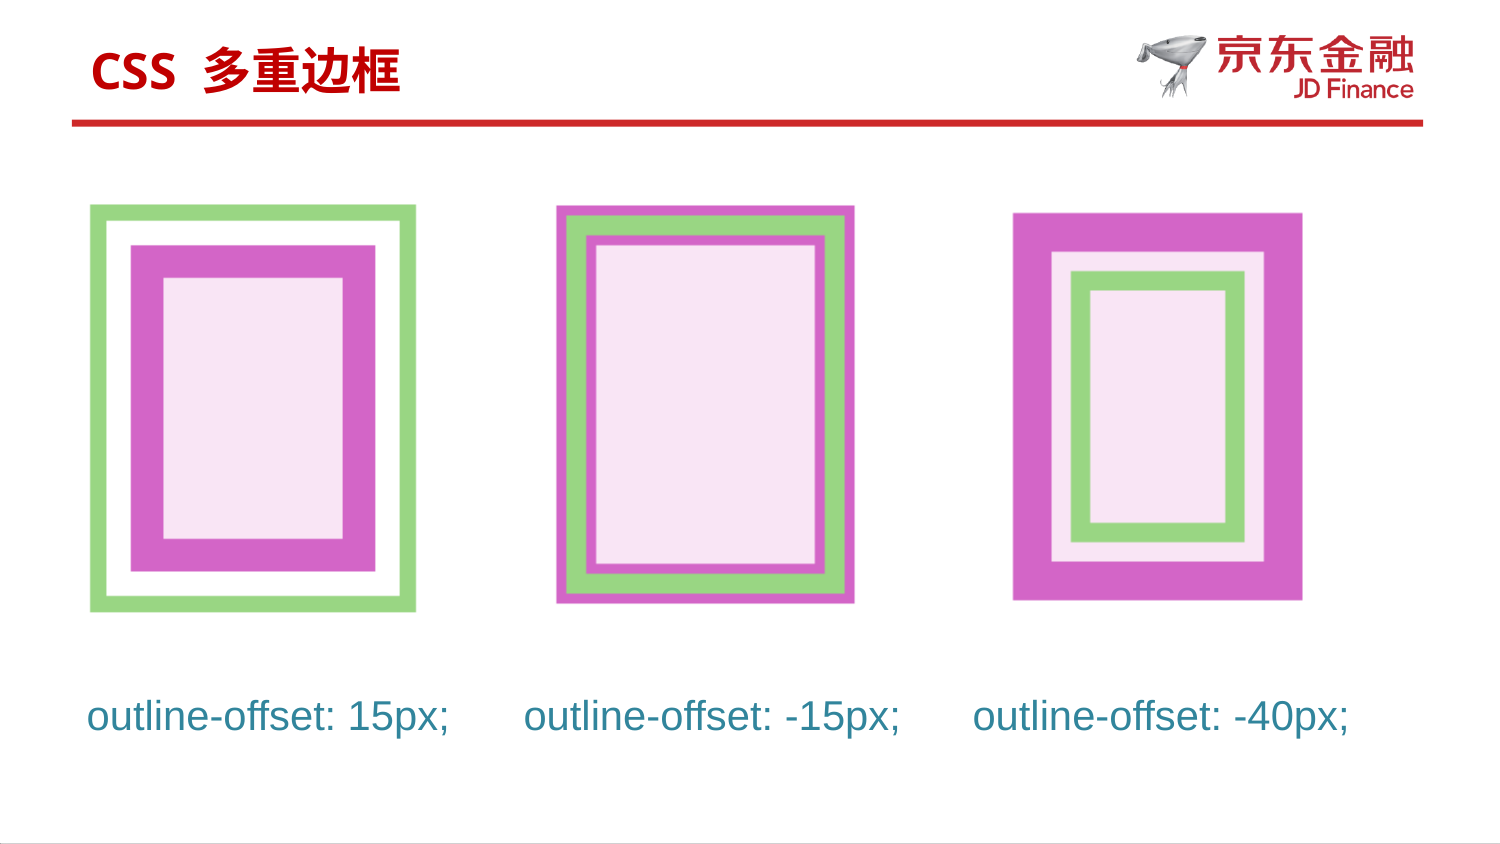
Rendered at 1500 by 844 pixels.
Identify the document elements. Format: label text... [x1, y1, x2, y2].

picture [1123, 25, 1434, 106]
picture [537, 198, 871, 624]
picture [78, 194, 432, 624]
text_box outline-offset: -15px; [508, 681, 916, 747]
text_box outline-offset: -40px; [957, 681, 1365, 747]
text_box CSS 多重边框 [75, 32, 417, 107]
picture [997, 198, 1331, 624]
text_box outline-offset: 15px; [71, 681, 466, 747]
